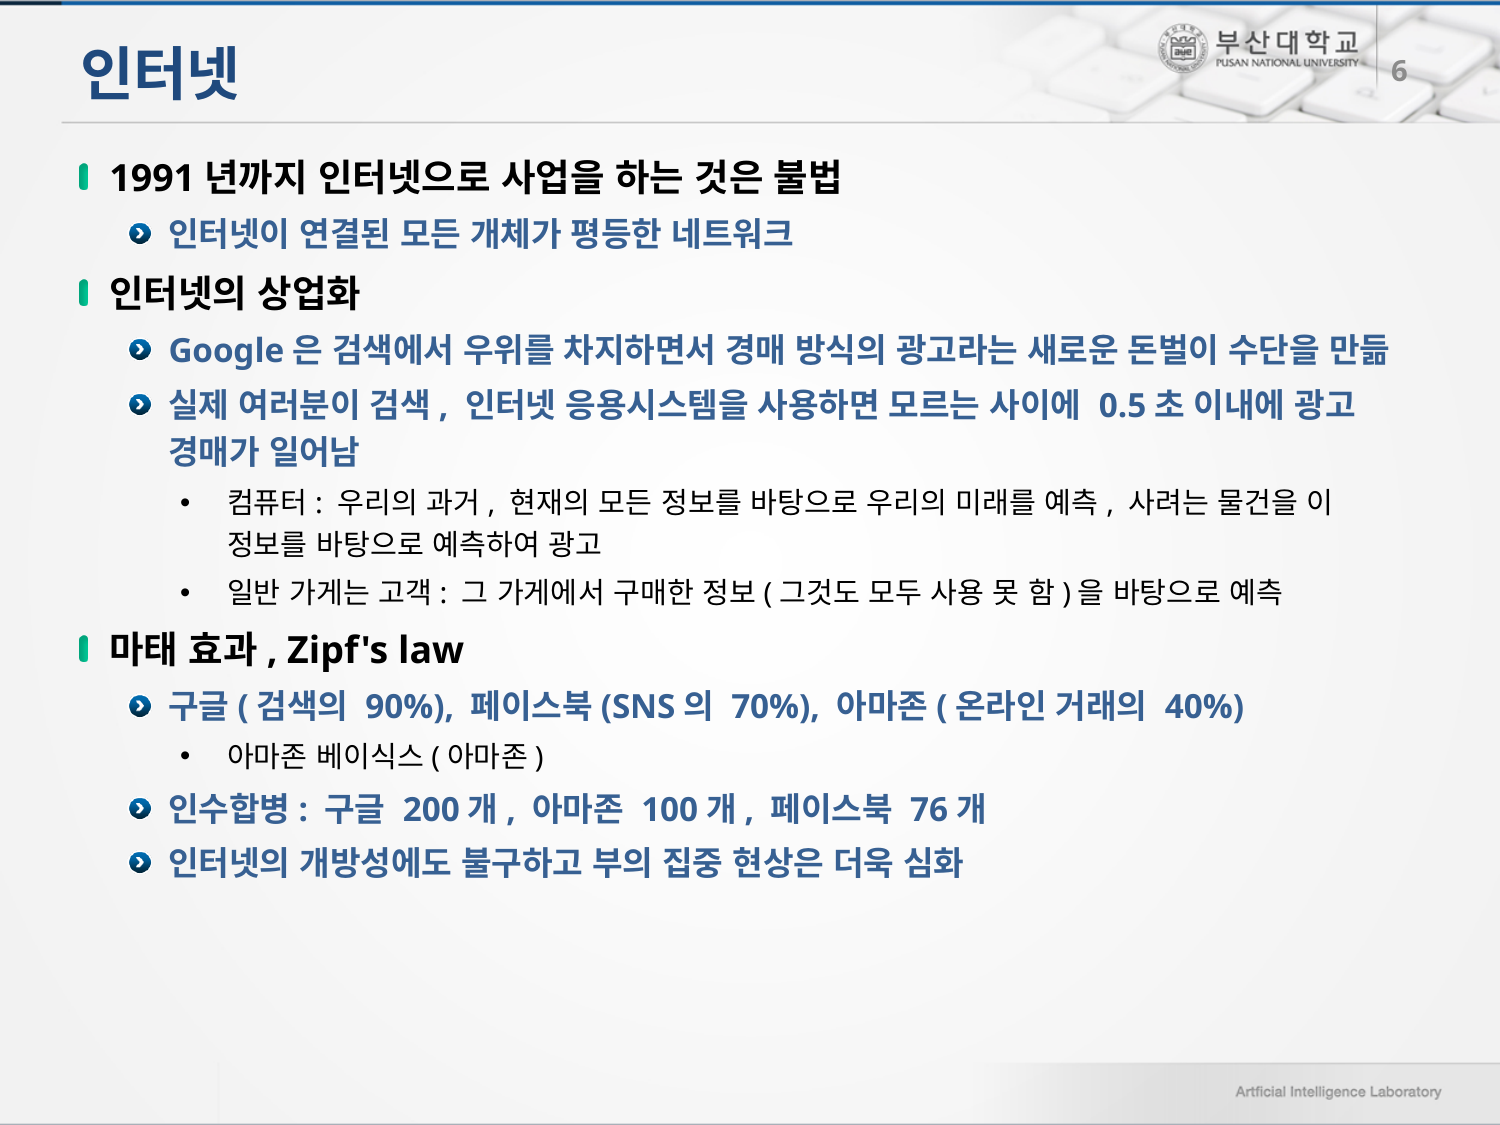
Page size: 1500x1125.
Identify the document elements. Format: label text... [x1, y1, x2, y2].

picture [0, 0, 1500, 1125]
title 인터넷 [64, 30, 1152, 114]
list 1991년까지 인터넷으로 사업을 하는 것은 불법 인터넷이 연결된 모든 개체가 평등한 네트워크 인터넷의 상업화 Google은 검색에서 우위를 차지하면서 경매 방식의 광고라는 새로운 돈벌이 수단을 만듦 실제 여러분이 검색, 인터넷 응용시스템을 사용하면 모르는 사이에 0.5초 이내에 광고 경매가 일어남 컴퓨터: 우리의 과거, 현재의 모든 정보를 바탕으로 우리의 미래를 예측, 사려는 물건을 이 정보를 바탕으로 예측하여 광고 일반 가게는 고객: 그 가게에서 구매한 정보(그것도 모두 사용 못 함)을 바탕으로 예측 마태 효과, Zipf's law 구글(검색의 90%), 페이스북(SNS의 70%), 아마존(온라인 거래의 40%) 아마존 베이식스(아마존) 인수합병: 구글 200개, 아마존 100개, 페이스북 76개 인터넷의 개방성에도 불구하고 부의 집중 현상은 더욱 심화 [64, 137, 1425, 1005]
slide_number 6 [1376, 30, 1461, 114]
